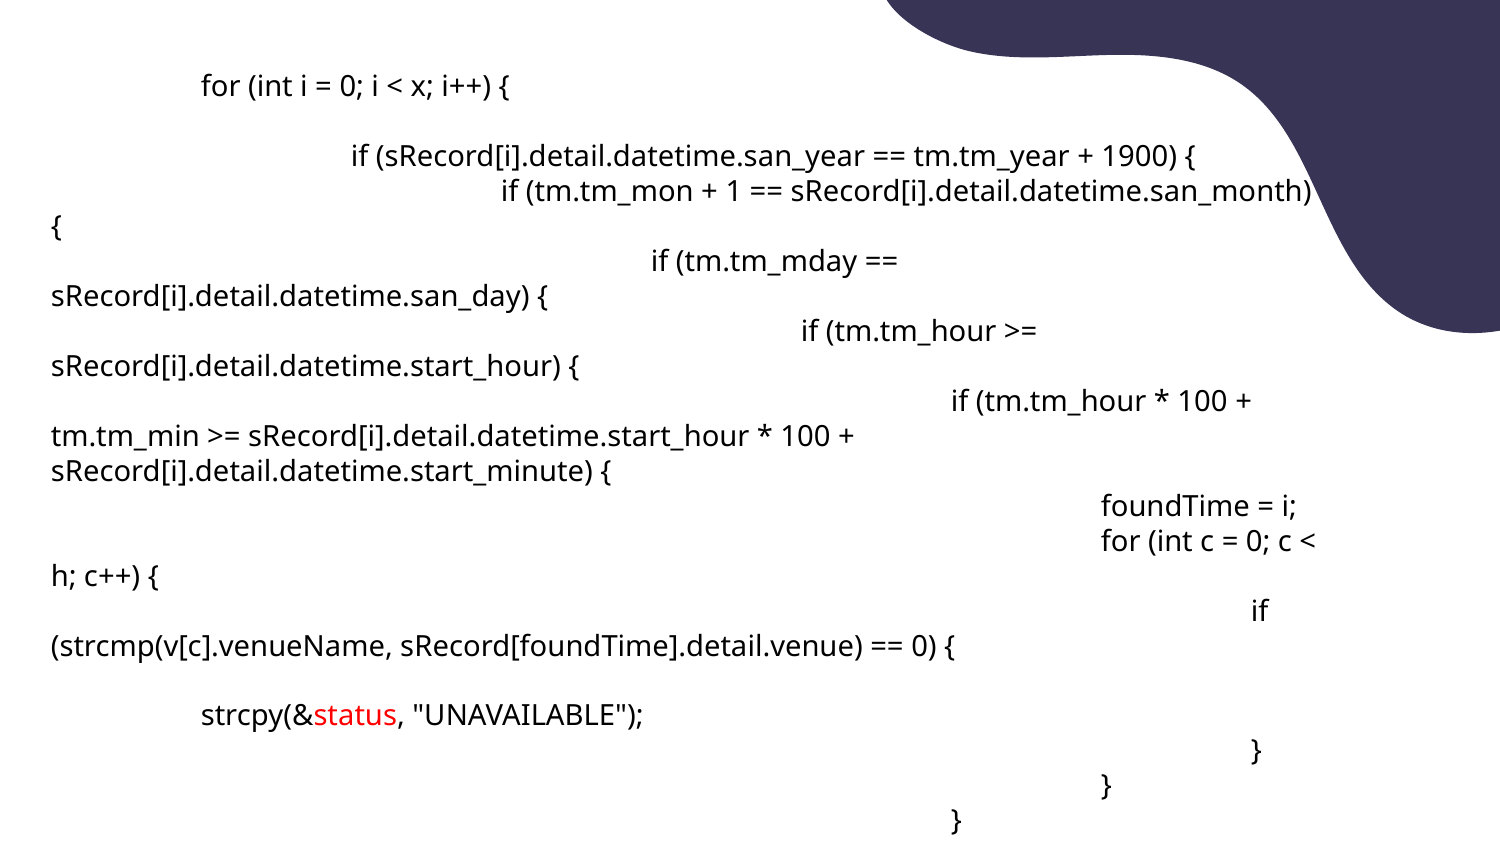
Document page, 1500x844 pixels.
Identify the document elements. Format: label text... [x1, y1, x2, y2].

text_box for (int i = 0; i < x; i++) { if (sRecord[i].detail.datetime.san_year == tm.tm_year + 1900) { if (tm.tm_mon + 1 == sRecord[i].detail.datetime.san_month) { if (tm.tm_mday == sRecord[i].detail.datetime.san_day) { if (tm.tm_hour >= sRecord[i].detail.datetime.start_hour) { if (tm.tm_hour * 100 + tm.tm_min >= sRecord[i].detail.datetime.start_hour * 100 + sRecord[i].detail.datetime.start_minute) { foundTime = i; for (int c = 0; c < h; c++) { if (strcmp(v[c].venueName, sRecord[foundTime].detail.venue) == 0) { strcpy(&status, "UNAVAILABLE"); } } } } [35, 52, 1332, 844]
